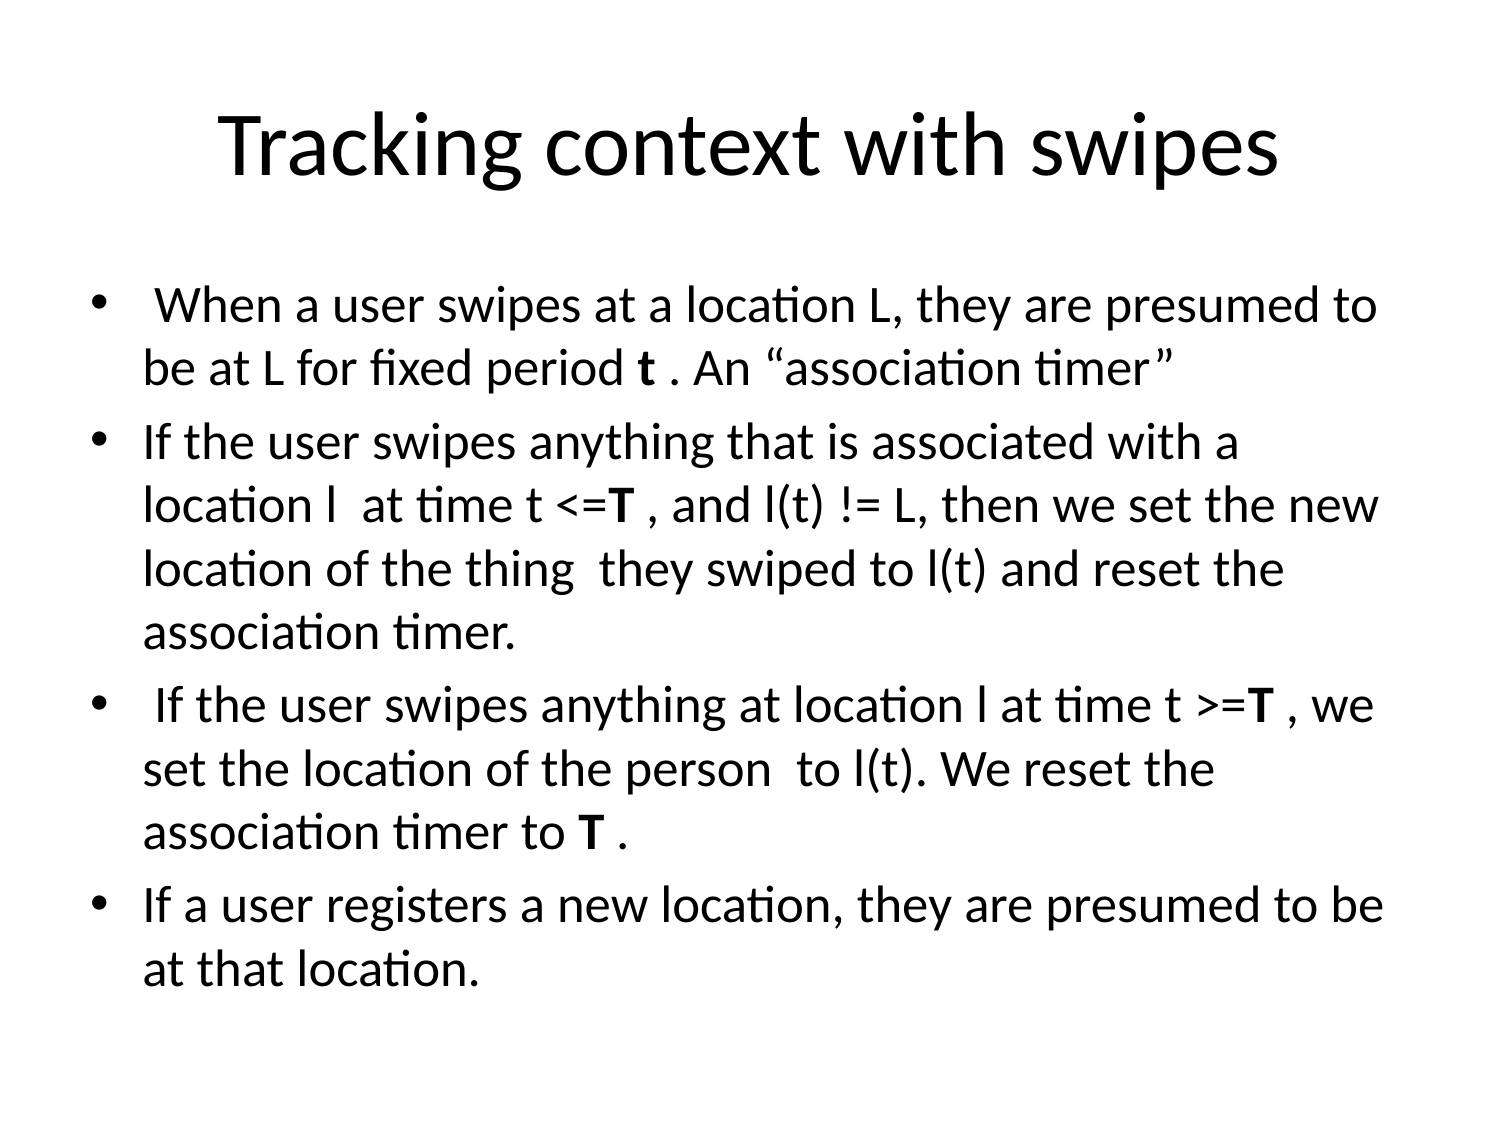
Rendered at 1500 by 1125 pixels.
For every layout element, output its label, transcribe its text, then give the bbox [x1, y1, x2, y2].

title Tracking context with swipes [75, 45, 1425, 233]
list When a user swipes at a location L, they are presumed to be at L for fixed period t . An “association timer” If the user swipes anything that is associated with a location l at time t <=T , and l(t) != L, then we set the new location of the thing they swiped to l(t) and reset the association timer. If the user swipes anything at location l at time t >=T , we set the location of the person to l(t). We reset the association timer to T . If a user registers a new location, they are presumed to be at that location. [75, 262, 1425, 1005]
